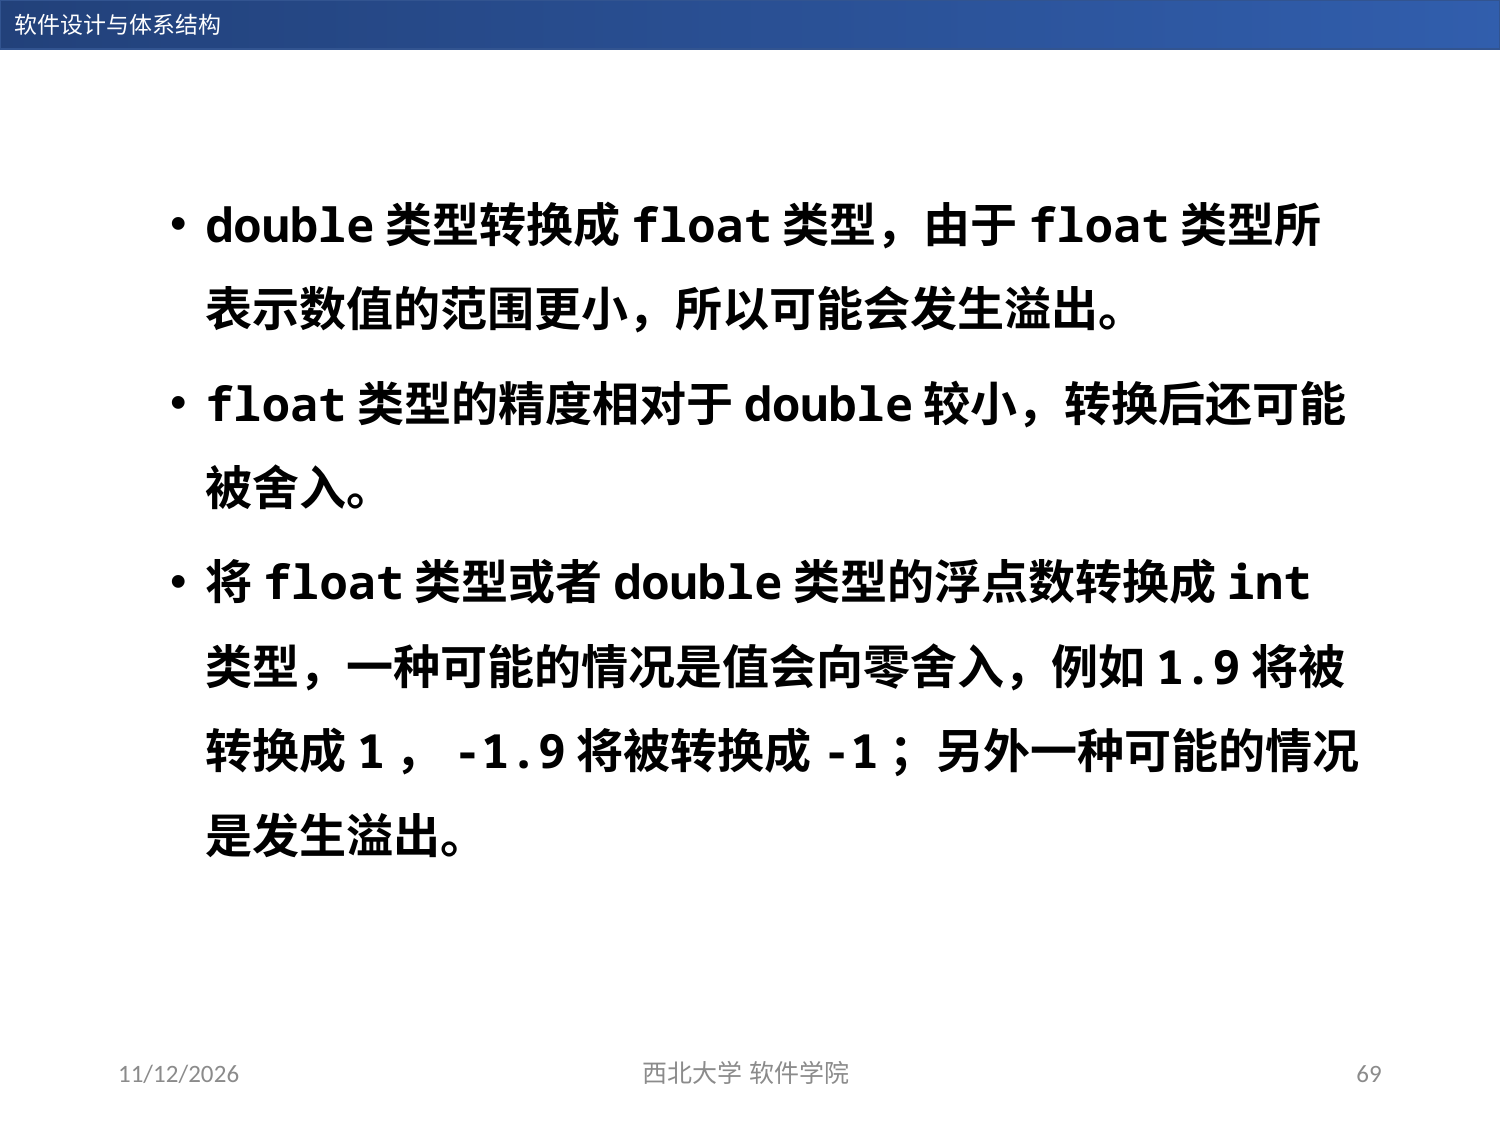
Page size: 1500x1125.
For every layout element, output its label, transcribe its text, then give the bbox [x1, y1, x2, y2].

footer 西北大学 软件学院 [496, 1042, 1004, 1103]
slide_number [103, 1042, 441, 1103]
list double类型转换成float类型，由于float类型所表示数值的范围更小，所以可能会发生溢出。 float类型的精度相对于double较小，转换后还可能被舍入。 将float类型或者double类型的浮点数转换成int类型，一种可能的情况是值会向零舍入，例如1.9将被转换成1，-1.9将被转换成-1；另外一种可能的情况是发生溢出。 [84, 159, 1379, 874]
slide_number 69 [1059, 1042, 1397, 1103]
